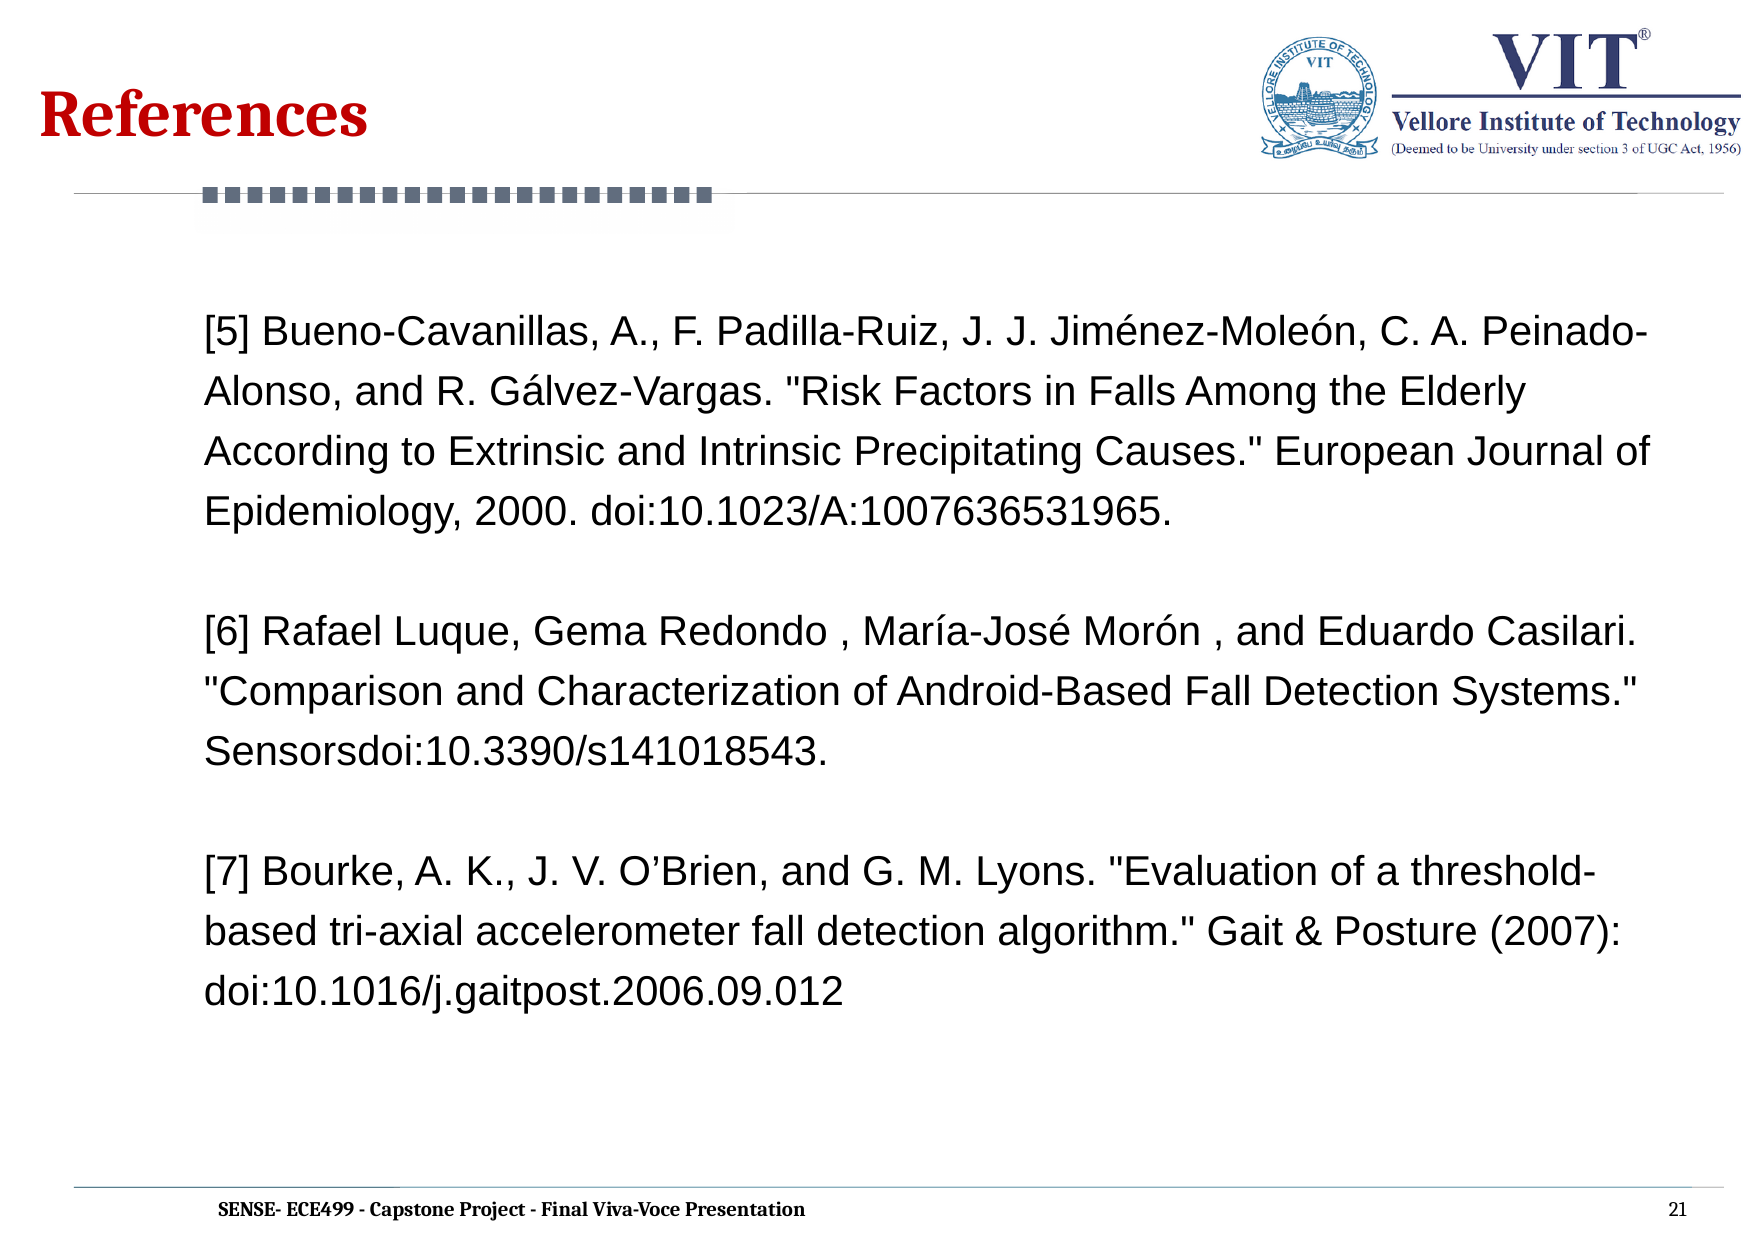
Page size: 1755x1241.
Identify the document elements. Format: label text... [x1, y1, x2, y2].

picture [651, 187, 667, 203]
picture [359, 187, 375, 203]
picture [539, 187, 555, 203]
picture [562, 187, 578, 203]
picture [427, 187, 443, 203]
picture [584, 187, 600, 203]
picture [1253, 3, 1755, 170]
picture [270, 187, 286, 203]
picture [202, 187, 218, 203]
slide_number 21 [1561, 1156, 1687, 1221]
picture [449, 187, 465, 203]
picture [404, 187, 420, 203]
picture [494, 187, 510, 203]
picture [315, 187, 330, 203]
picture [247, 187, 263, 203]
title References [39, 57, 1150, 150]
picture [472, 187, 488, 203]
list [5] Bueno-Cavanillas, A., F. Padilla-Ruiz, J. J. Jiménez-Moleón, C. A. Peinado-Alonso, and R. Gálvez-Vargas. "Risk Factors in Falls Among the Elderly According to Extrinsic and Intrinsic Precipitating Causes." European Journal of Epidemiology, 2000. doi:10.1023/A:1007636531965. [6] Rafael Luque, Gema Redondo , María-José Morón , and Eduardo Casilari. "Comparison and Characterization of Android-Based Fall Detection Systems." Sensorsdoi:10.3390/s141018543. [7] Bourke, A. K., J. V. O’Brien, and G. M. Lyons. "Evaluation of a threshold-based tri-axial accelerometer fall detection algorithm." Gait & Posture (2007): doi:10.1016/j.gaitpost.2006.09.012 [203, 243, 1687, 1087]
picture [337, 187, 353, 203]
text_box SENSE- ECE499 - Capstone Project - Final Viva-Voce Presentation [203, 1188, 1081, 1241]
picture [382, 187, 398, 203]
picture [696, 187, 712, 203]
picture [674, 187, 690, 203]
picture [607, 187, 623, 203]
picture [517, 187, 533, 203]
picture [225, 187, 241, 203]
picture [629, 187, 645, 203]
picture [292, 187, 308, 203]
